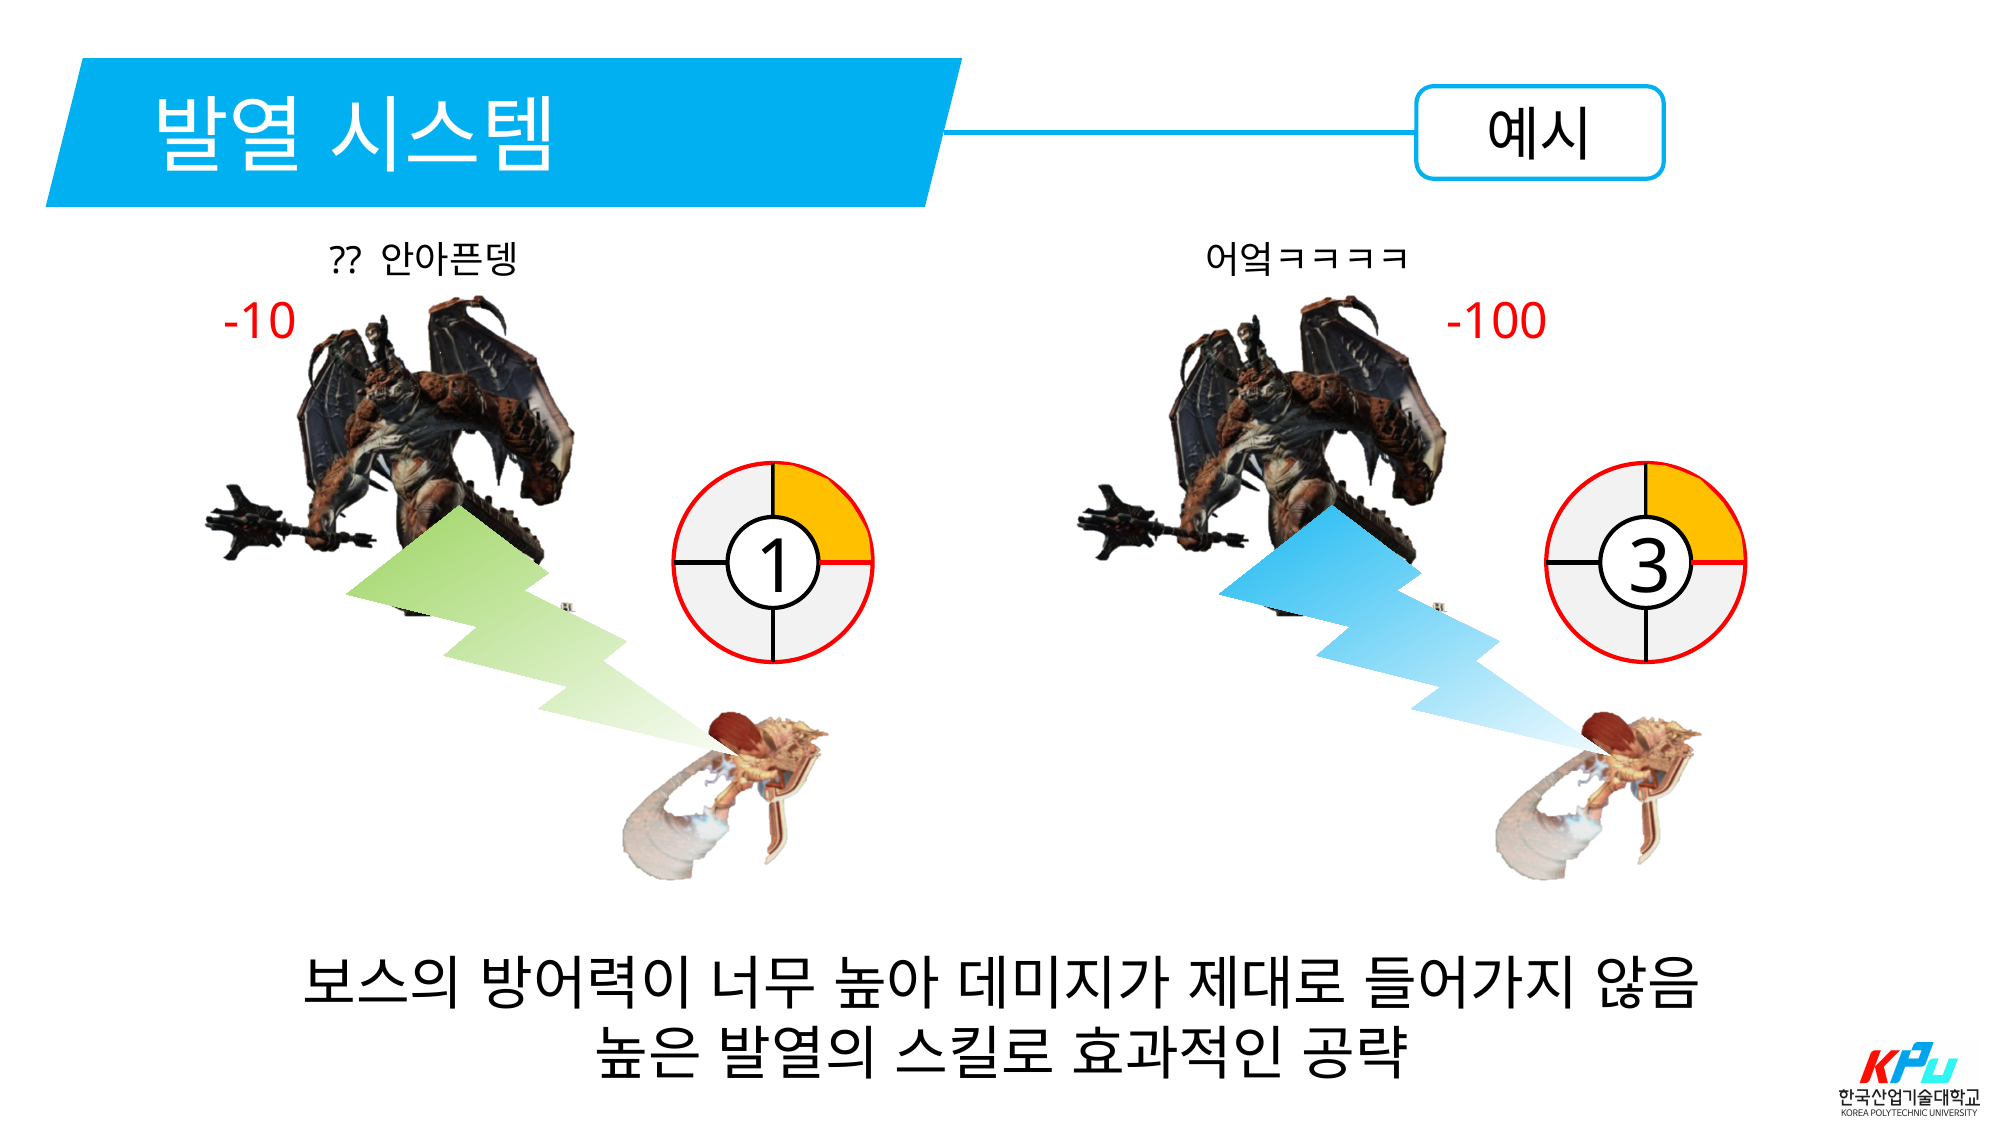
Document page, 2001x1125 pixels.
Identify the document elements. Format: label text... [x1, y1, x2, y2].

text_box [672, 461, 794, 651]
picture [1486, 651, 1817, 893]
text_box 예시 [1415, 85, 1665, 180]
text_box ?? 안아픈뎅 [314, 229, 545, 281]
picture [1056, 281, 1463, 617]
text_box [434, 617, 629, 728]
picture [184, 281, 591, 617]
text_box 1 [726, 515, 772, 609]
text_box 1 [774, 515, 820, 609]
picture [1910, 1051, 1920, 1058]
text_box [775, 539, 874, 651]
picture [1839, 1042, 1980, 1116]
text_box 보스의 방어력이 너무 높아 데미지가 제대로 들어가지 않음 높은 발열의 스킬로 효과적인 공략 [288, 938, 1716, 1094]
picture [614, 651, 944, 893]
text_box 어엌ㅋㅋㅋㅋ [1190, 229, 1428, 281]
text_box 발열 시스템 [44, 57, 964, 208]
text_box [1545, 461, 1666, 651]
text_box [1306, 617, 1502, 728]
text_box [1648, 536, 1747, 651]
text_box -100 [1463, 281, 1564, 356]
text_box 3 [1646, 515, 1693, 609]
text_box [774, 462, 873, 560]
text_box [1646, 462, 1746, 561]
text_box 3 [1599, 515, 1645, 609]
